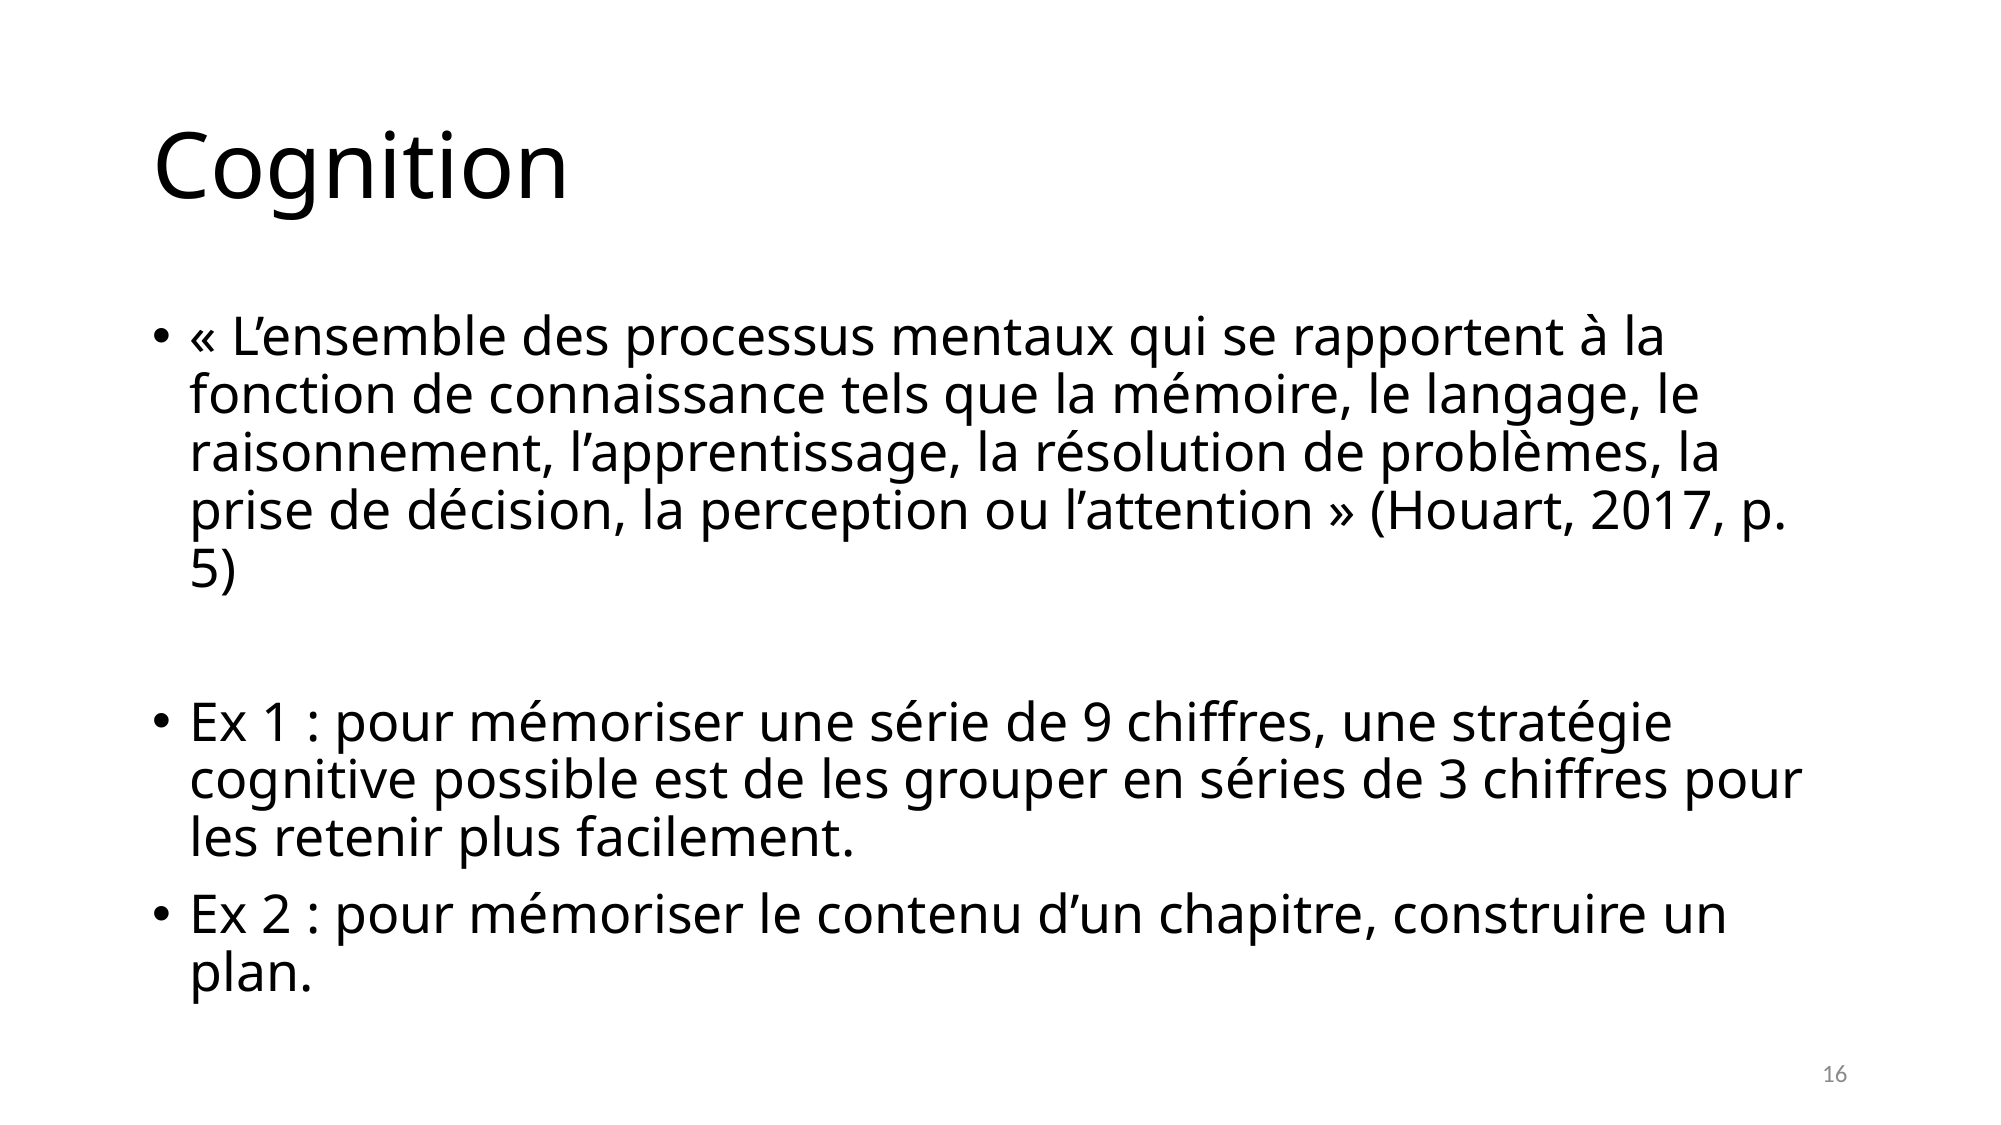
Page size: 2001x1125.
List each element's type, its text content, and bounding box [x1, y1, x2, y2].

text_box « L’ensemble des processus mentaux qui se rapportent à la fonction de connaissance tels que la mémoire, le langage, le raisonnement, l’apprentissage, la résolution de problèmes, la prise de décision, la perception ou l’attention » (Houart, 2017, p. 5) Ex 1 : pour mémoriser une série de 9 chiffres, une stratégie cognitive possible est de les grouper en séries de 3 chiffres pour les retenir plus facilement. Ex 2 : pour mémoriser le contenu d’un chapitre, construire un plan. [137, 299, 1863, 1014]
text_box 16 [1412, 1042, 1863, 1103]
text_box Cognition [137, 59, 1863, 278]
